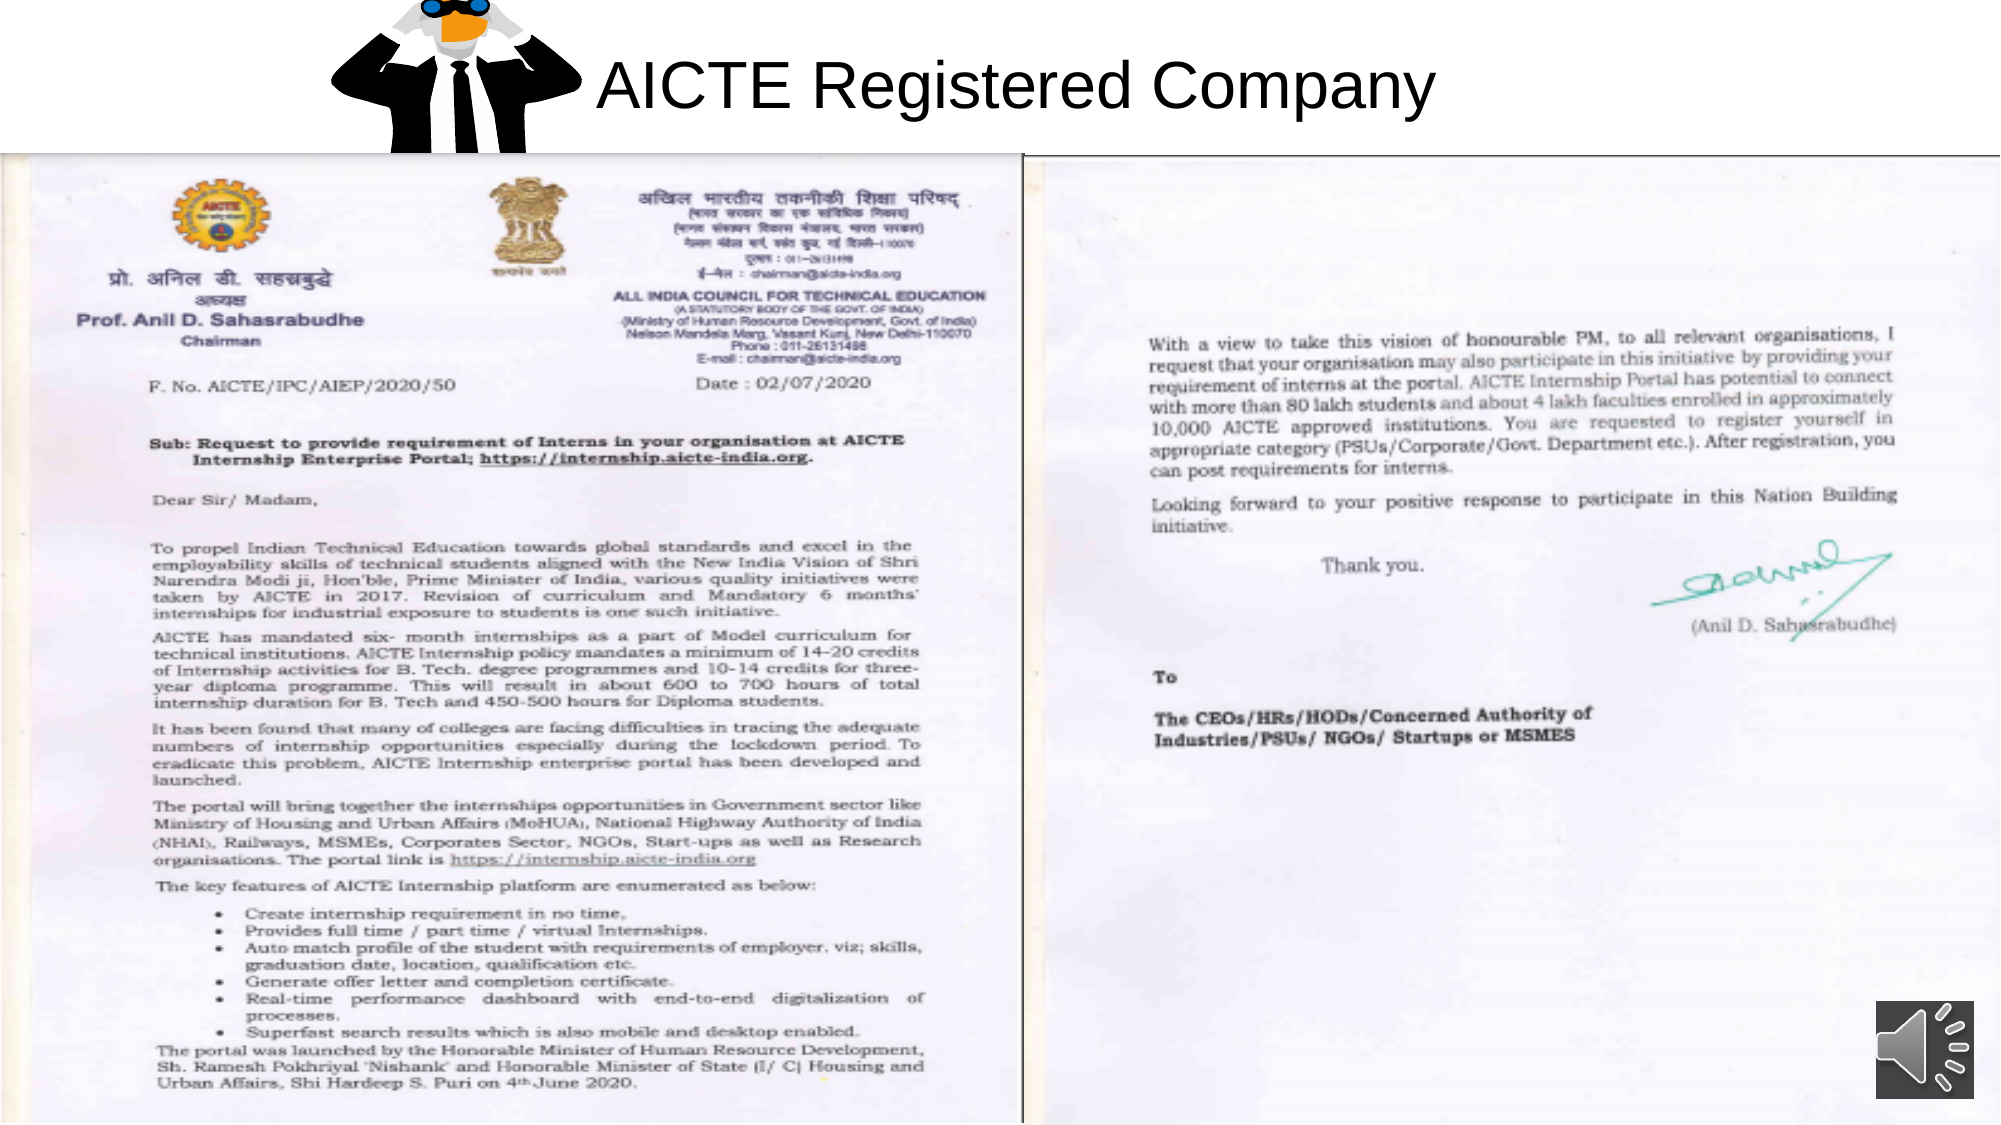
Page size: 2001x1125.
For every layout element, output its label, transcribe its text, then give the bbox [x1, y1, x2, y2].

picture [0, 153, 2000, 1125]
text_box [331, 0, 582, 153]
text_box AICTE Registered Company [582, 43, 1952, 155]
